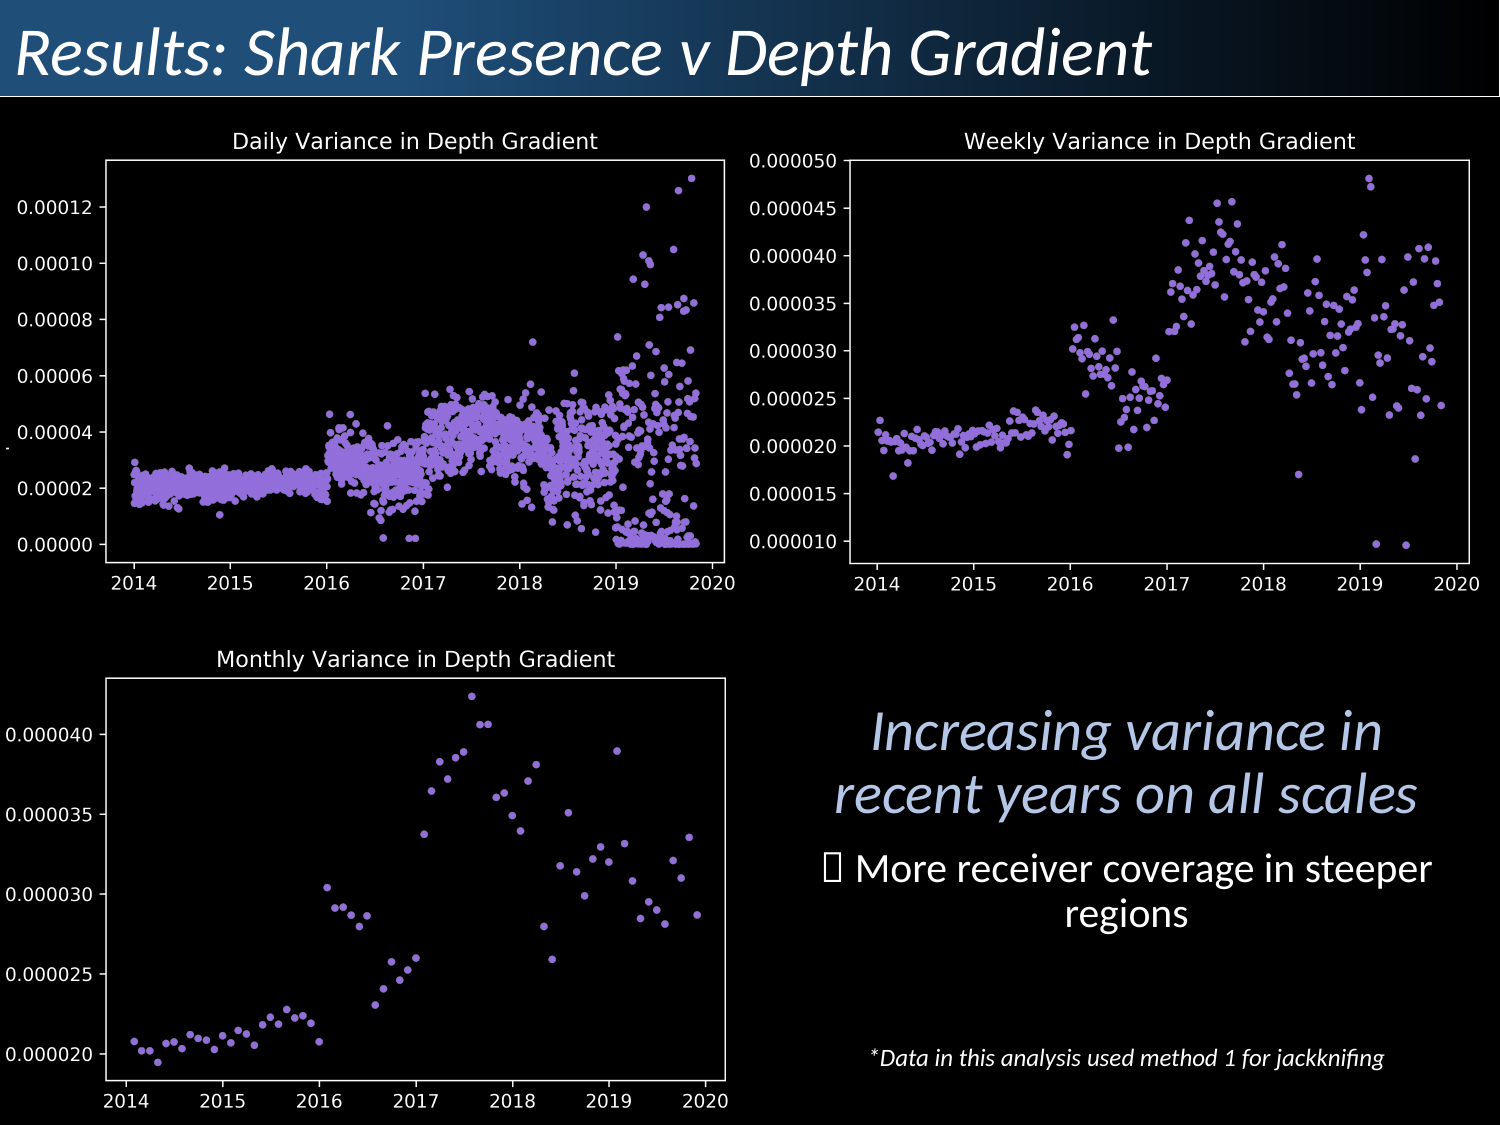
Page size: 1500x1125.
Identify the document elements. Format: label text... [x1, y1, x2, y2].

picture [6, 96, 1500, 1125]
text_box *Data in this analysis used method 1 for jackknifing [852, 1033, 1401, 1079]
text_box Results: Shark Presence v Depth Gradient [0, 0, 1500, 97]
text_box Increasing variance in recent years on all scales  More receiver coverage in steeper regions [805, 692, 1450, 953]
